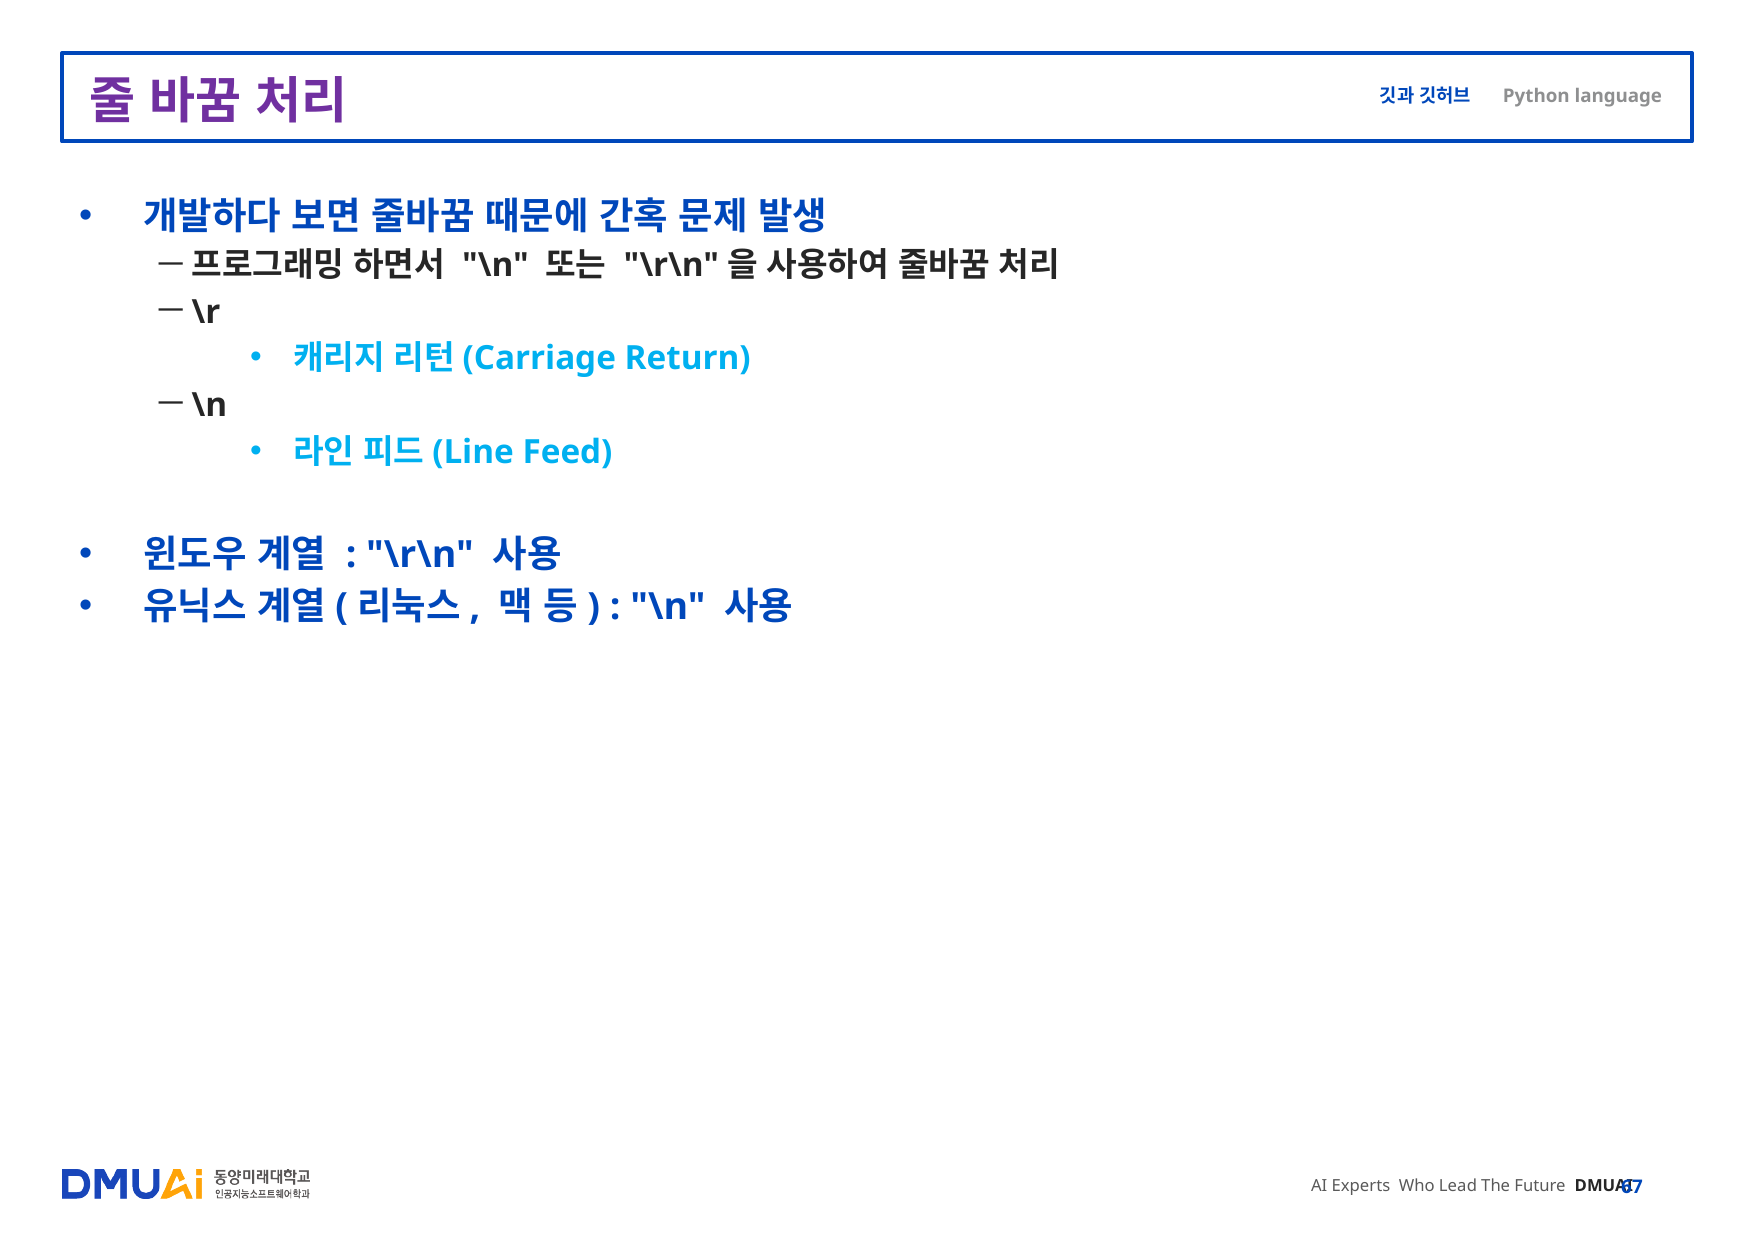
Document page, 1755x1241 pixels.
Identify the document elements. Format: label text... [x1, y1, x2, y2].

title 줄 바꿈 처리 [72, 69, 1586, 128]
picture [62, 1169, 310, 1199]
list 개발하다 보면 줄바꿈 때문에 간혹 문제 발생 프로그래밍 하면서 "\n" 또는 "\r\n"을 사용하여 줄바꿈 처리 \r 캐리지 리턴(Carriage Return) \n 라인 피드(Line Feed) 윈도우 계열 : "\r\n" 사용 유닉스 계열(리눅스, 맥 등) : "\n" 사용 [62, 183, 1681, 1140]
